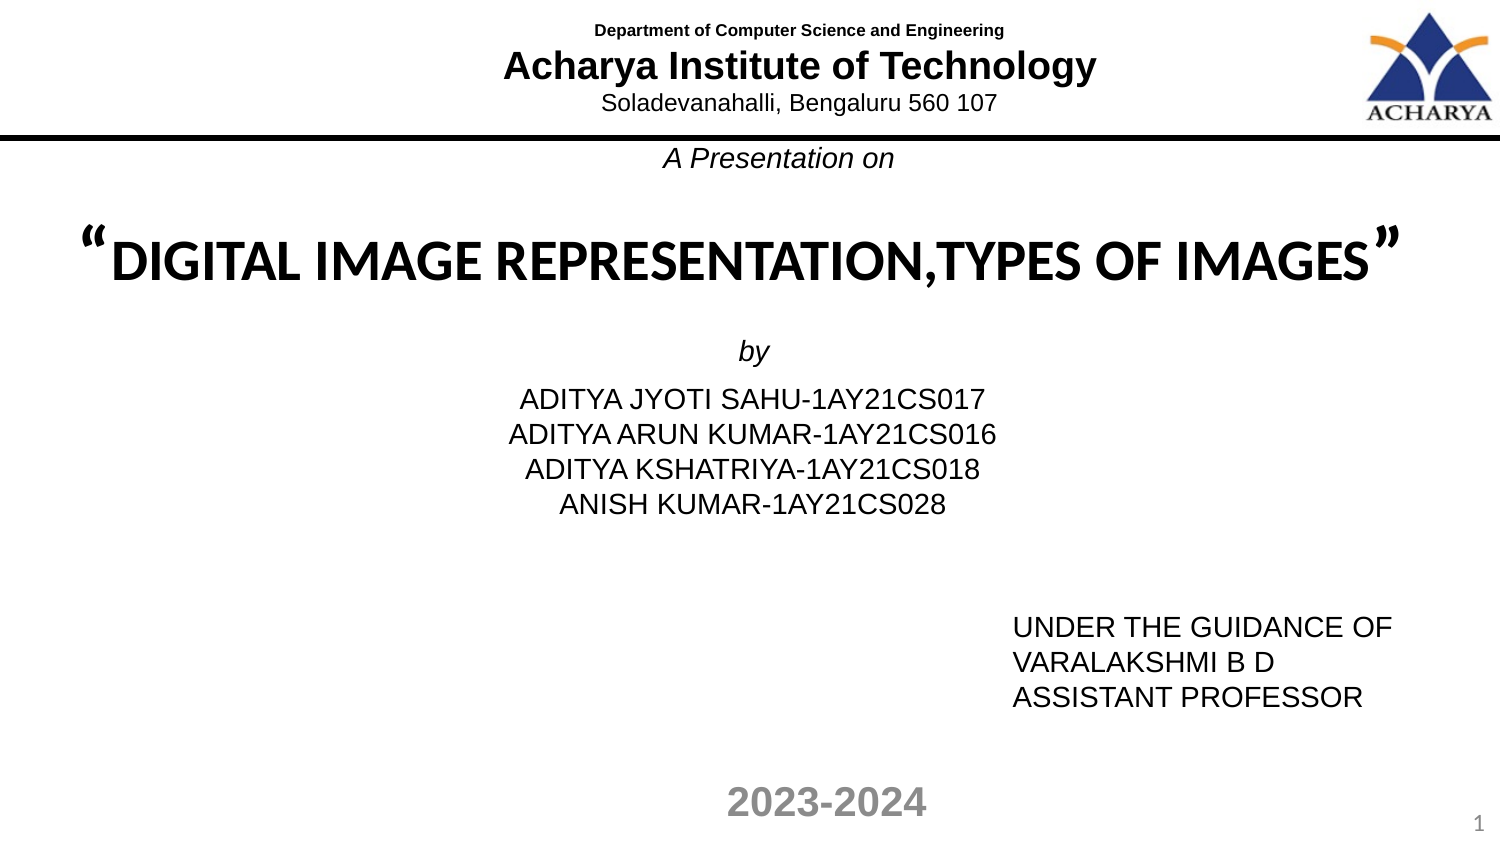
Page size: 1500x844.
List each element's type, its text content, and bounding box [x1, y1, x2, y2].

text_box 2023-2024 [620, 766, 1034, 832]
text_box A Presentation on [29, 144, 1500, 183]
title “DIGITAL IMAGE REPRESENTATION,TYPES OF IMAGES” [0, 197, 1500, 304]
text_box UNDER THE GUIDANCE OF VARALAKSHMI B D ASSISTANT PROFESSOR [997, 601, 1500, 721]
slide_number 1 [1149, 798, 1500, 844]
picture [1362, 0, 1500, 134]
text_box Department of Computer Science and Engineering Acharya Institute of Technology Soladevanahalli, Bengaluru 560 107 [174, 11, 1356, 125]
text_box by [0, 324, 1500, 375]
text_box ADITYA JYOTI SAHU-1AY21CS017 ADITYA ARUN KUMAR-1AY21CS016 ADITYA KSHATRIYA-1AY21CS018 ANISH KUMAR-1AY21CS028 [5, 373, 1500, 563]
